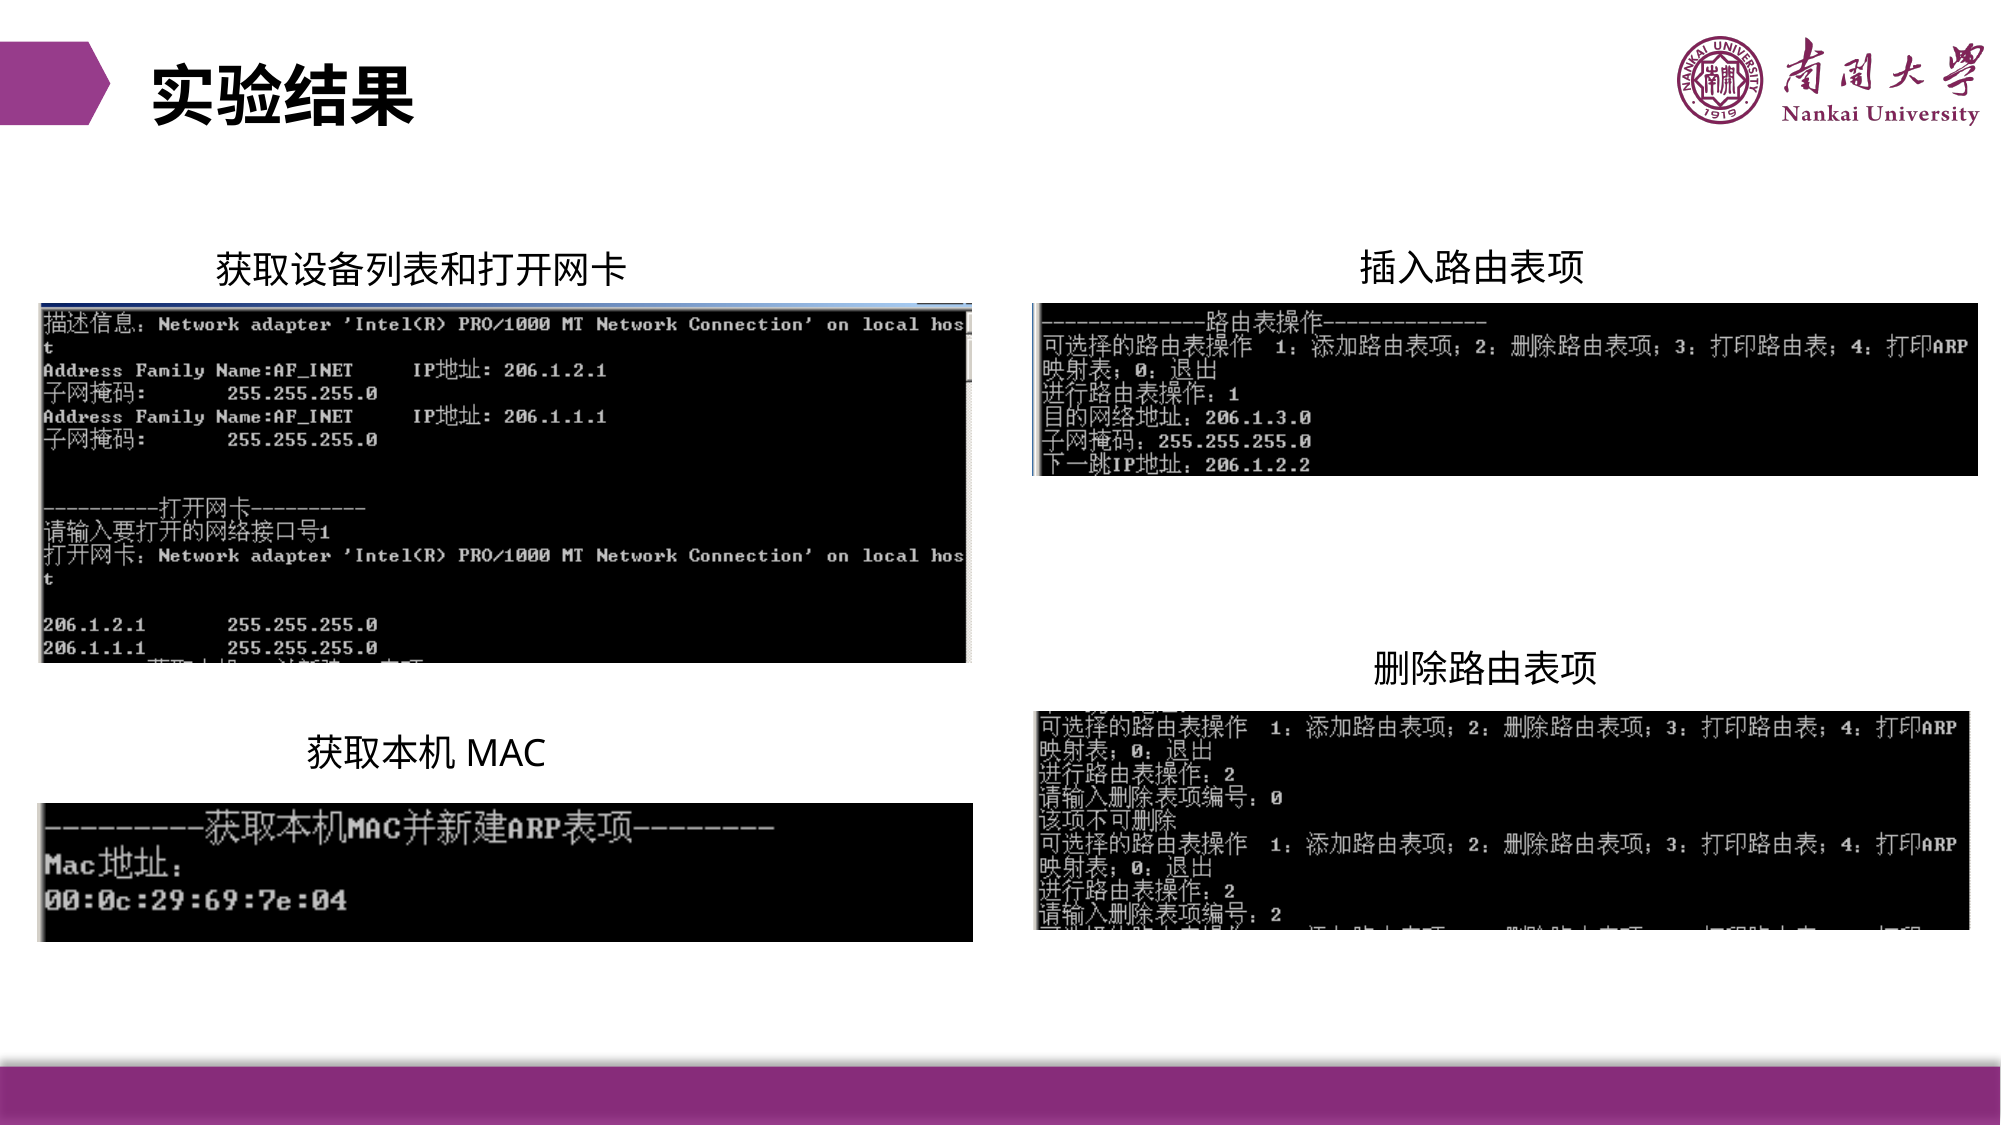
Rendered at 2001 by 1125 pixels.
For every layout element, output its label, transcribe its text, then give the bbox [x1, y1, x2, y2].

picture [1032, 303, 1978, 476]
picture [37, 803, 973, 942]
picture [1677, 36, 1984, 126]
picture [37, 303, 972, 663]
text_box 获取本机MAC [291, 721, 959, 782]
text_box 获取设备列表和打开网卡 [200, 238, 868, 299]
text_box 删除路由表项 [1358, 637, 2000, 698]
picture [1032, 711, 1971, 930]
text_box 实验结果 [135, 22, 1335, 141]
text_box 插入路由表项 [1344, 237, 2000, 297]
